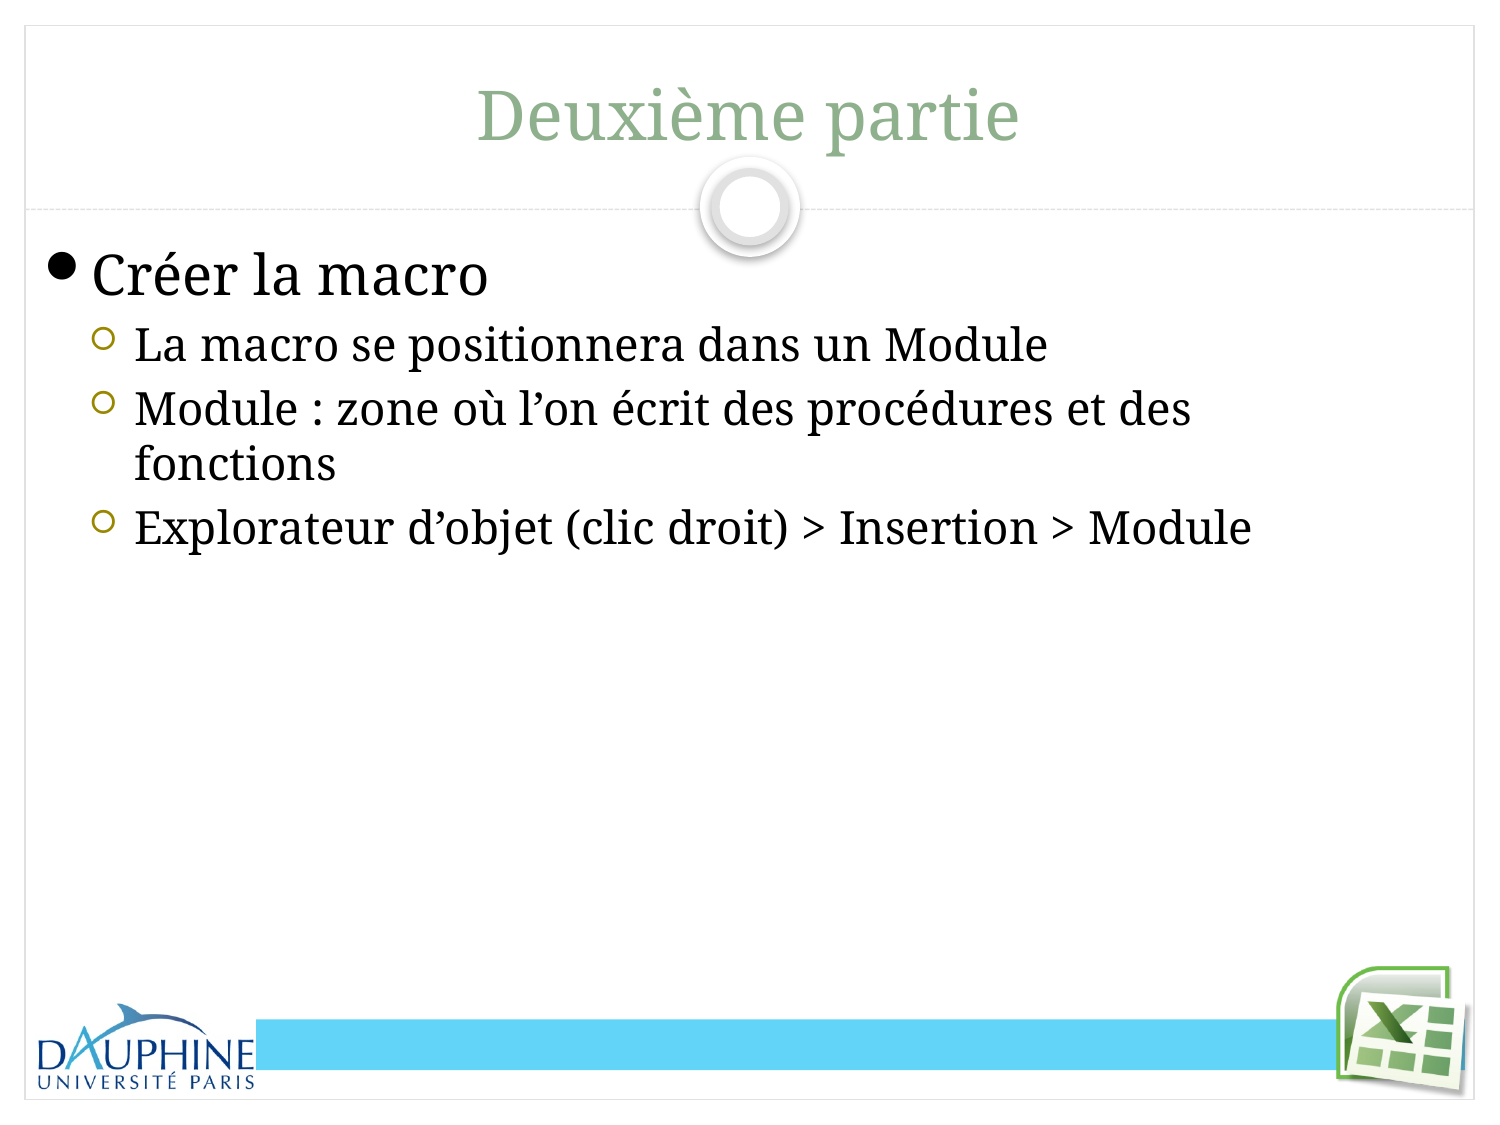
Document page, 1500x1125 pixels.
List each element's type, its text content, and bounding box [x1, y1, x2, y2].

list Créer la macro La macro se positionnera dans un Module Module : zone où l’on écrit des procédures et des fonctions Explorateur d’objet (clic droit) > Insertion > Module [29, 231, 1306, 1032]
picture [1324, 949, 1477, 1102]
picture [35, 1032, 256, 1090]
title Deuxième partie [49, 37, 1450, 162]
